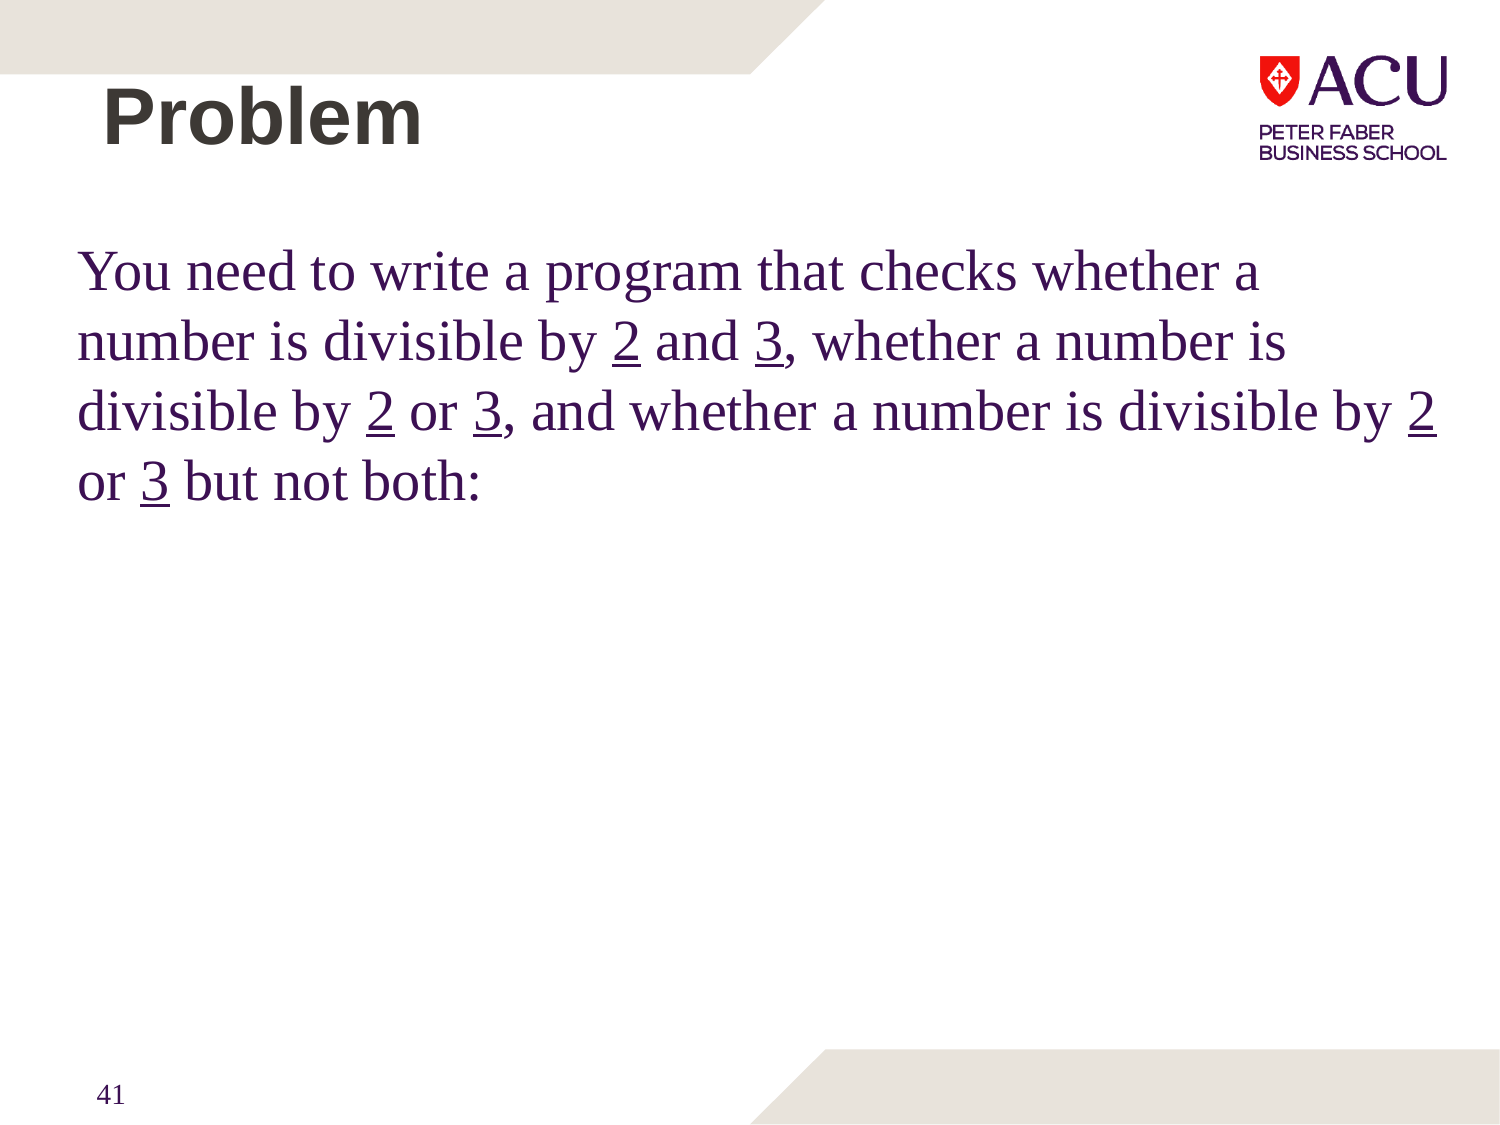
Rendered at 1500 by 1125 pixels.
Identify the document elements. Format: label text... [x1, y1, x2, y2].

picture [1363, 41, 1466, 175]
text_box You need to write a program that checks whether a number is divisible by 2 and 3, whether a number is divisible by 2 or 3, and whether a number is divisible by 2 or 3 but not both: [62, 224, 1463, 520]
slide_number 41 [81, 1068, 156, 1109]
title Problem [87, 0, 1363, 224]
